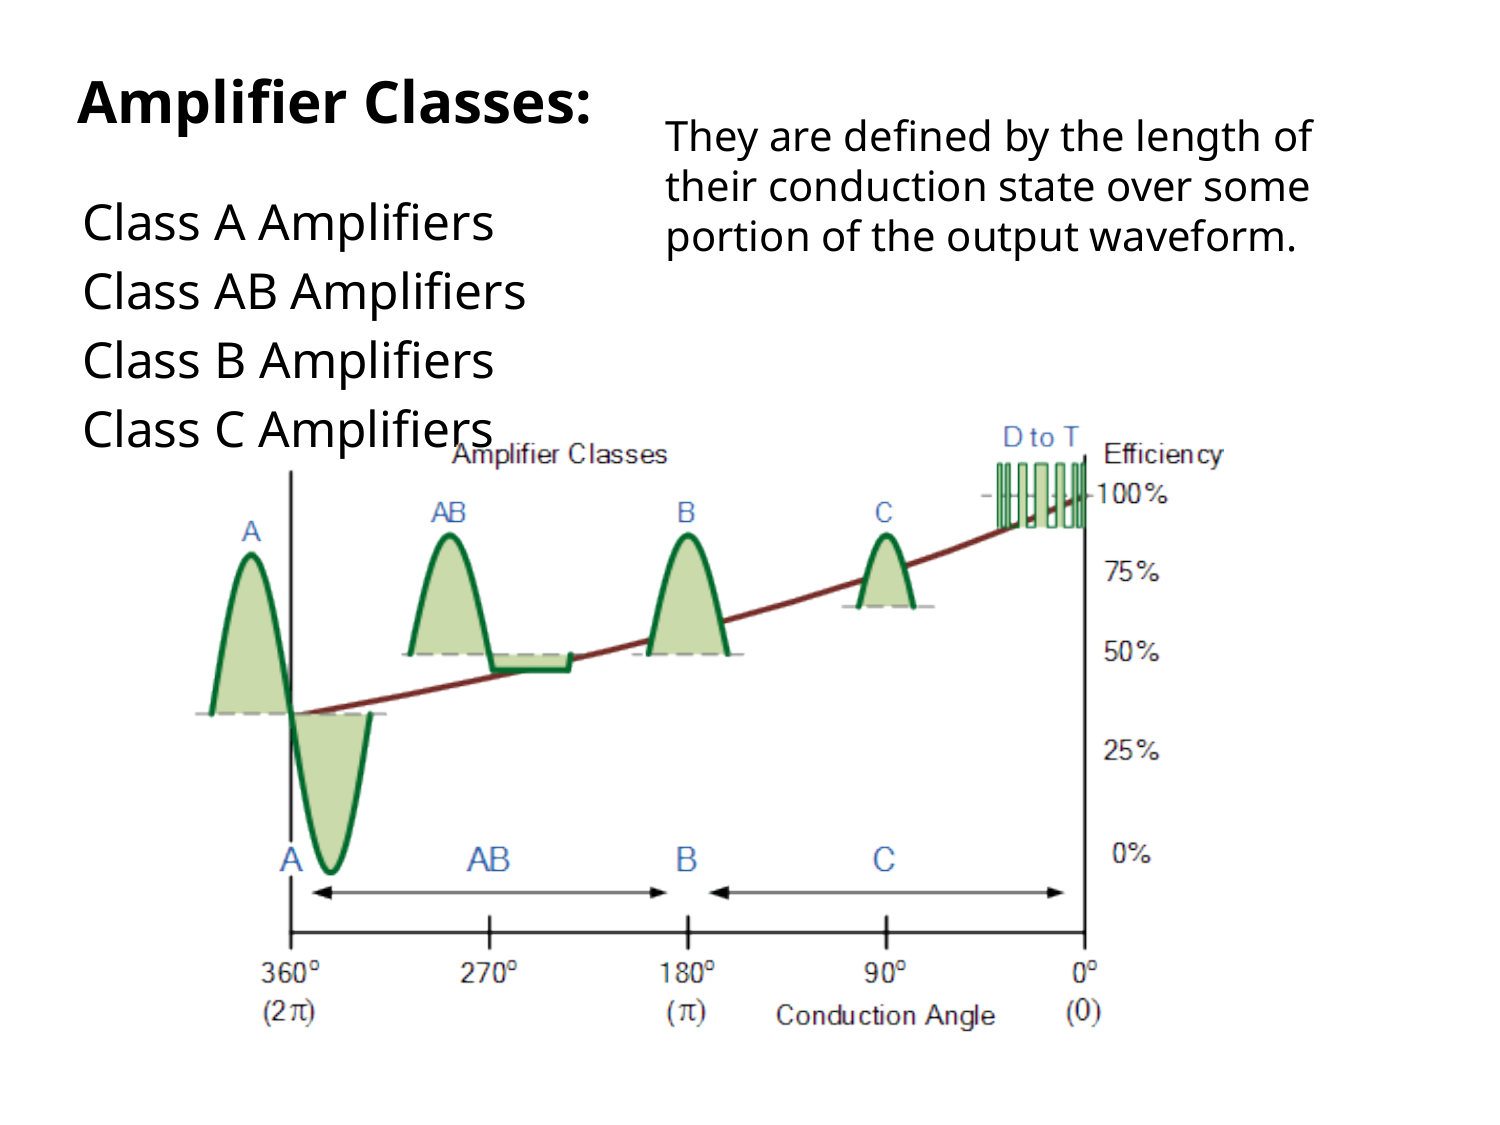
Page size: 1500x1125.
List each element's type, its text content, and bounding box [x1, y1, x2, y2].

text_box Class A Amplifiers Class AB Amplifiers Class B Amplifiers Class C Amplifiers [67, 183, 647, 466]
picture [194, 418, 1224, 1034]
text_box Amplifier Classes: [62, 62, 988, 139]
text_box They are defined by the length of their conduction state over some portion of the output waveform. [651, 102, 1401, 268]
